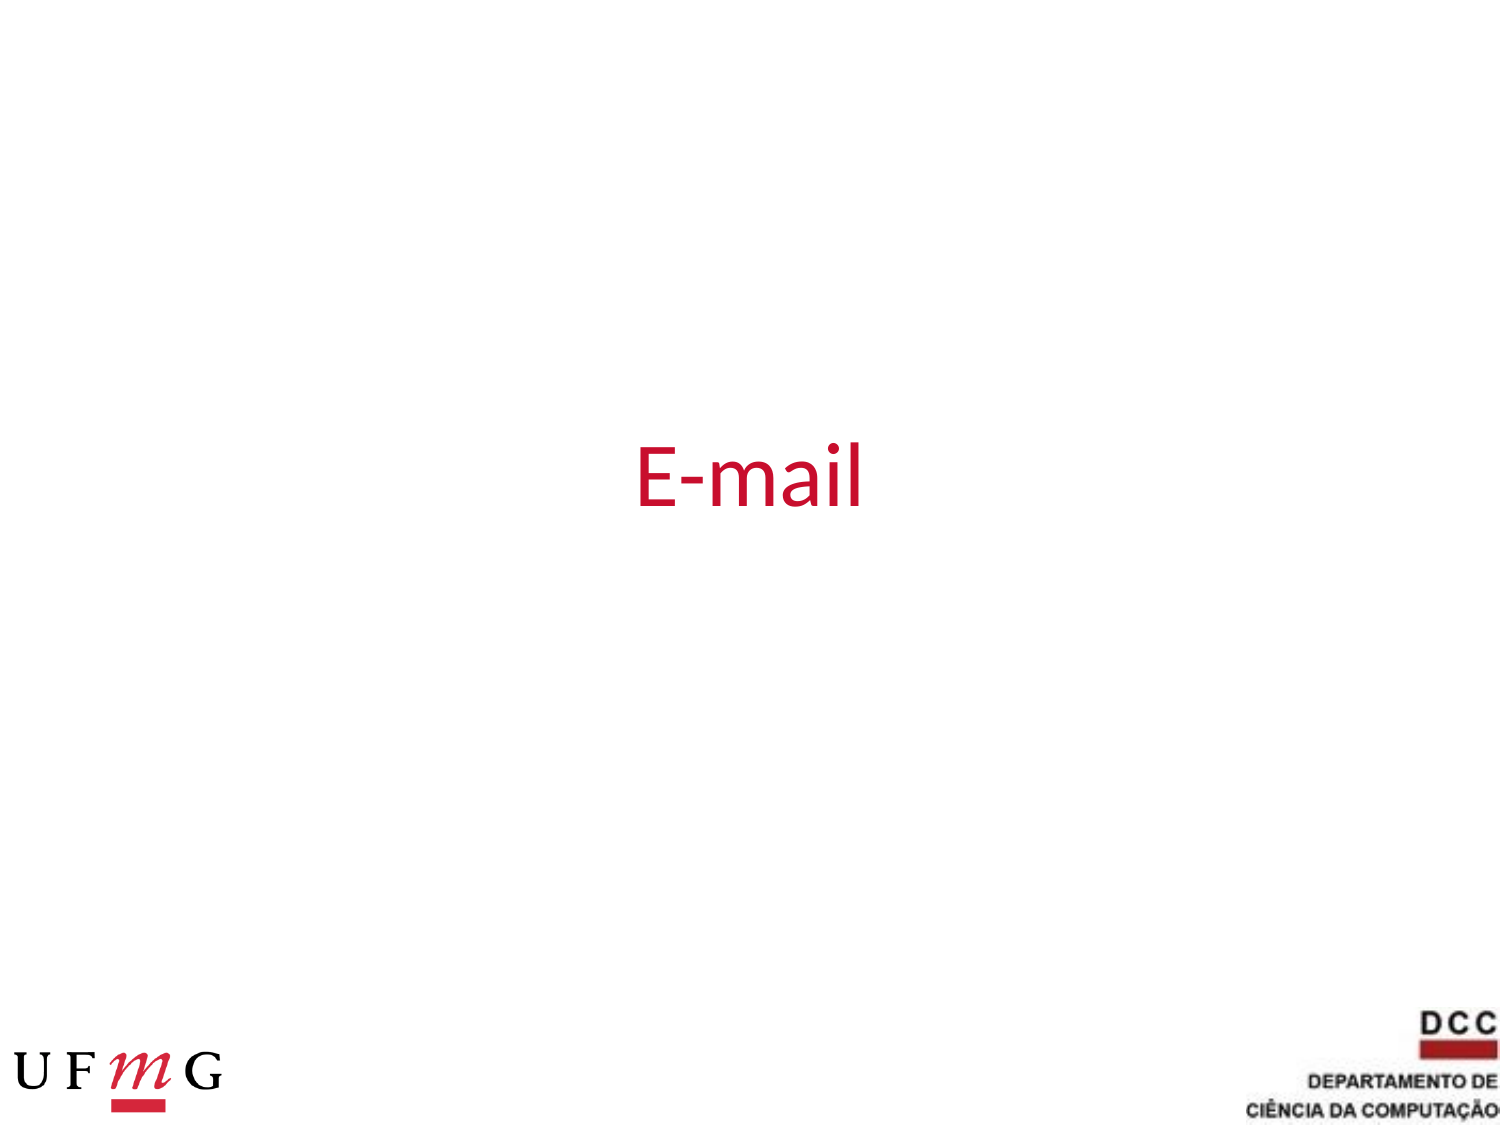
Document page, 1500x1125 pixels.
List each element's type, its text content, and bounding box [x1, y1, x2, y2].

picture [1246, 1007, 1500, 1125]
picture [5, 1034, 231, 1123]
title E-mail [112, 349, 1388, 591]
